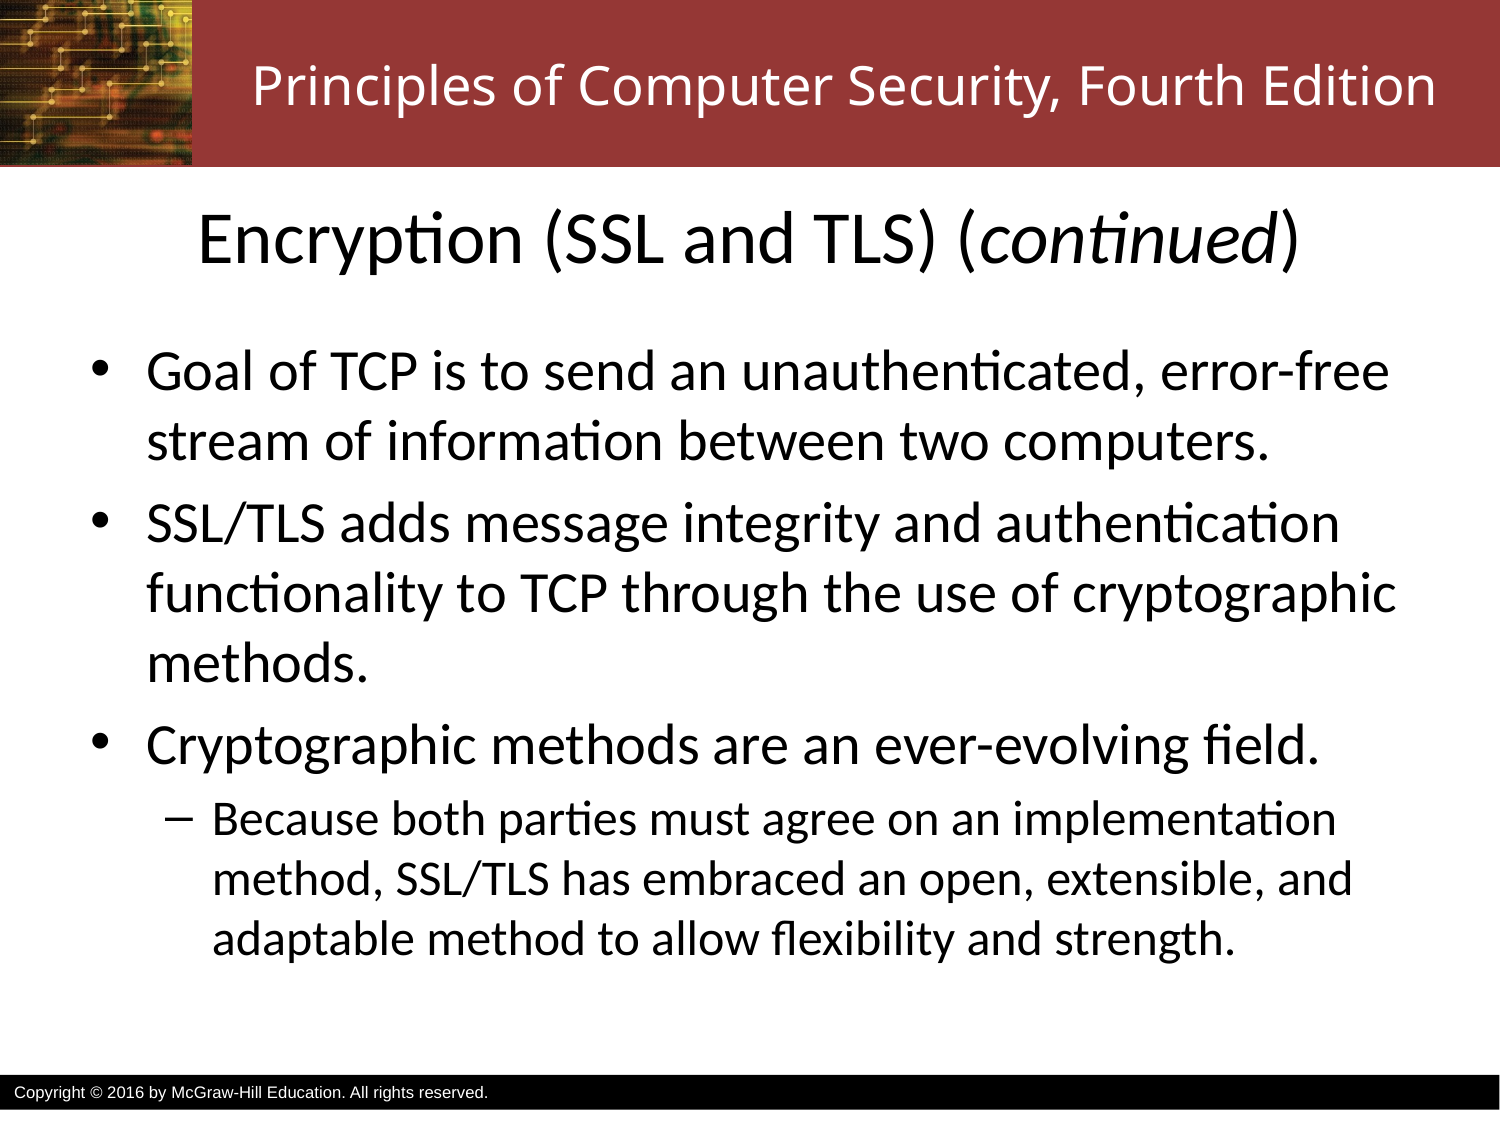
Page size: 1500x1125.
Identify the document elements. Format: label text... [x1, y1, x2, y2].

title Encryption (SSL and TLS) (continued) [75, 181, 1425, 324]
list Goal of TCP is to send an unauthenticated, error-free stream of information between two computers. SSL/TLS adds message integrity and authentication functionality to TCP through the use of cryptographic methods. Cryptographic methods are an ever-evolving field. Because both parties must agree on an implementation method, SSL/TLS has embraced an open, extensible, and adaptable method to allow flexibility and strength. [75, 324, 1425, 1005]
picture [0, 0, 192, 165]
